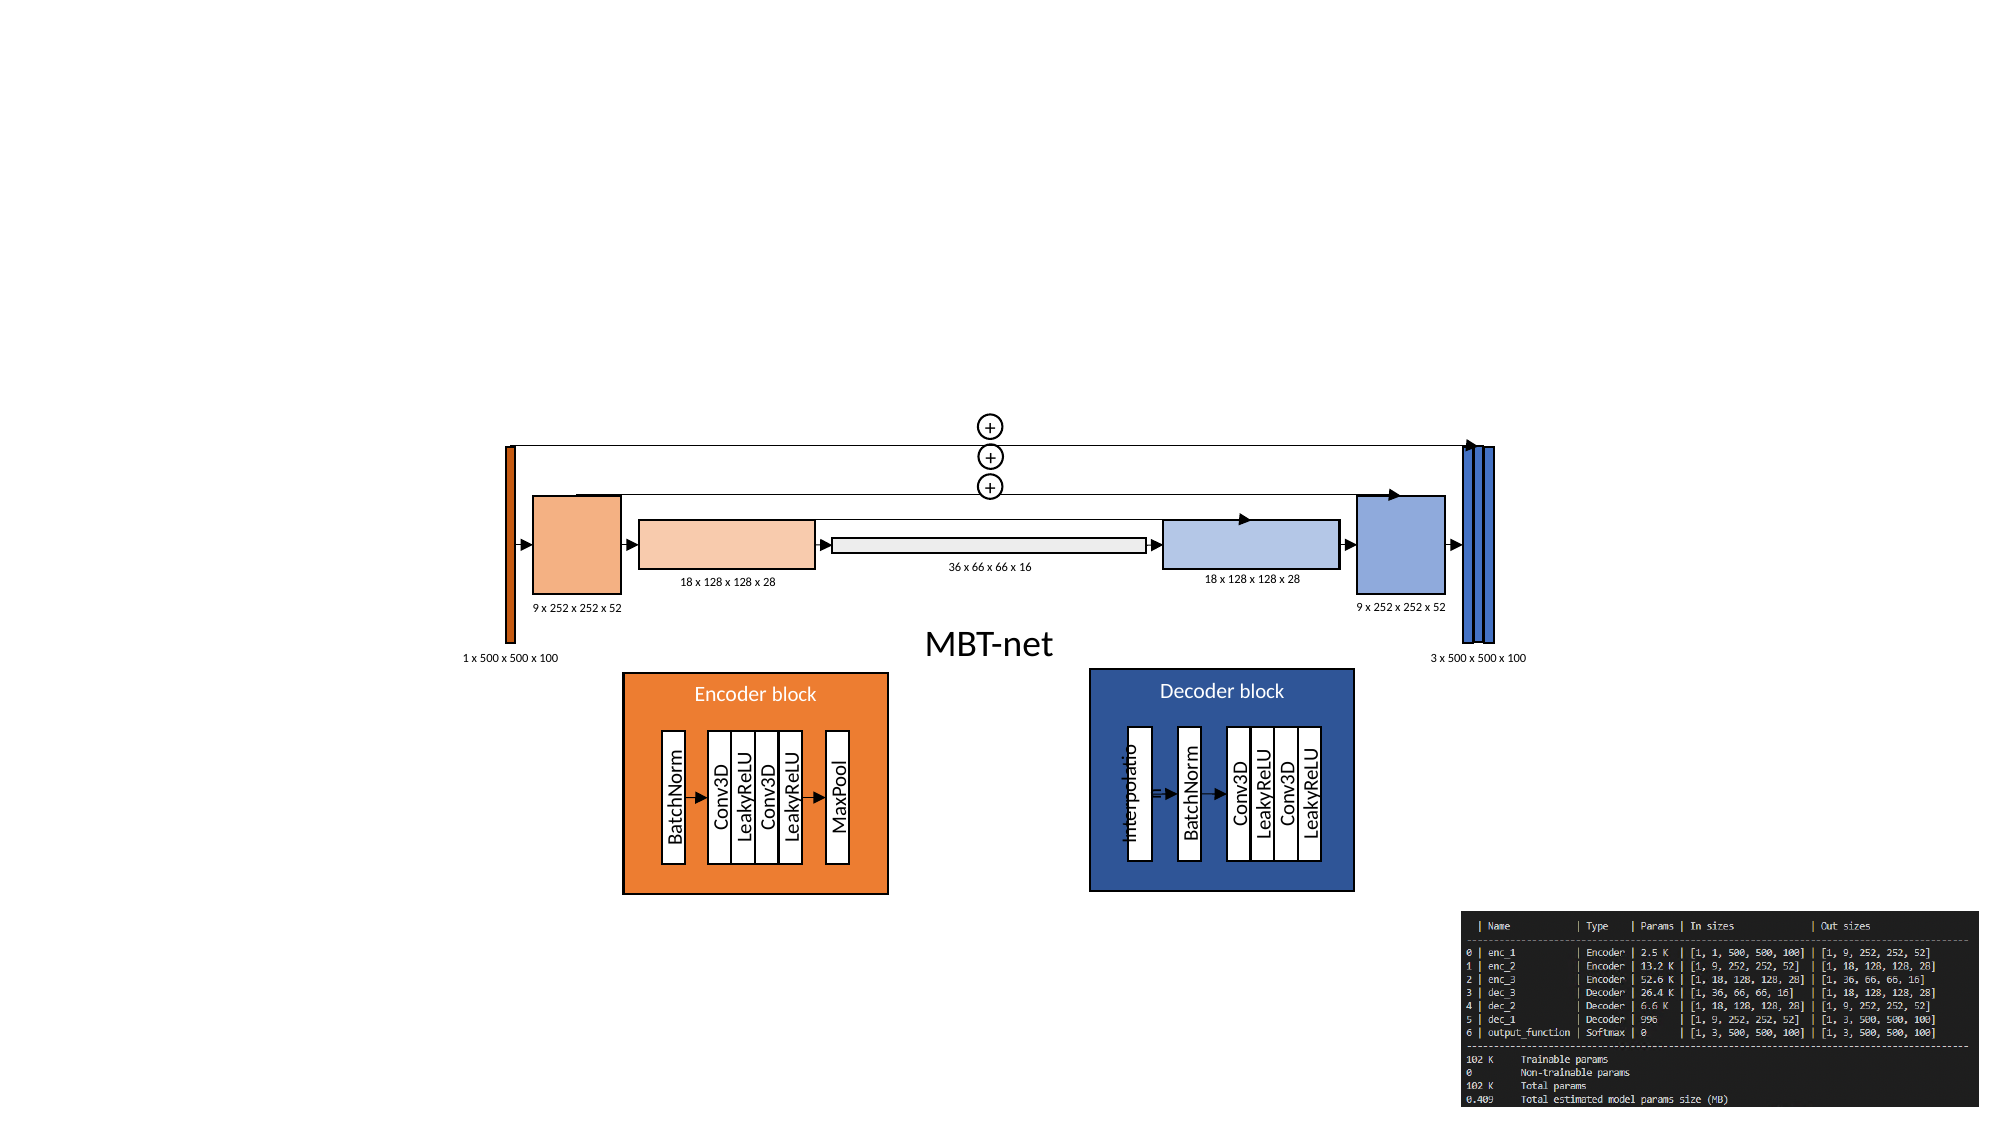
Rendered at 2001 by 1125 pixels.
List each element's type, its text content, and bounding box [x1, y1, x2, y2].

text_box MBT-net [995, 643, 1069, 672]
text_box 3 x 500 x 500 x 100 [1415, 642, 1541, 672]
picture [1461, 911, 1979, 1107]
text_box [623, 672, 888, 895]
text_box 1 x 500 x 500 x 100 [447, 642, 574, 673]
text_box + [995, 414, 1004, 439]
text_box + [976, 413, 994, 440]
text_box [505, 444, 994, 643]
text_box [1090, 669, 1355, 891]
text_box MBT-net [909, 643, 994, 672]
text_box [995, 444, 1495, 643]
